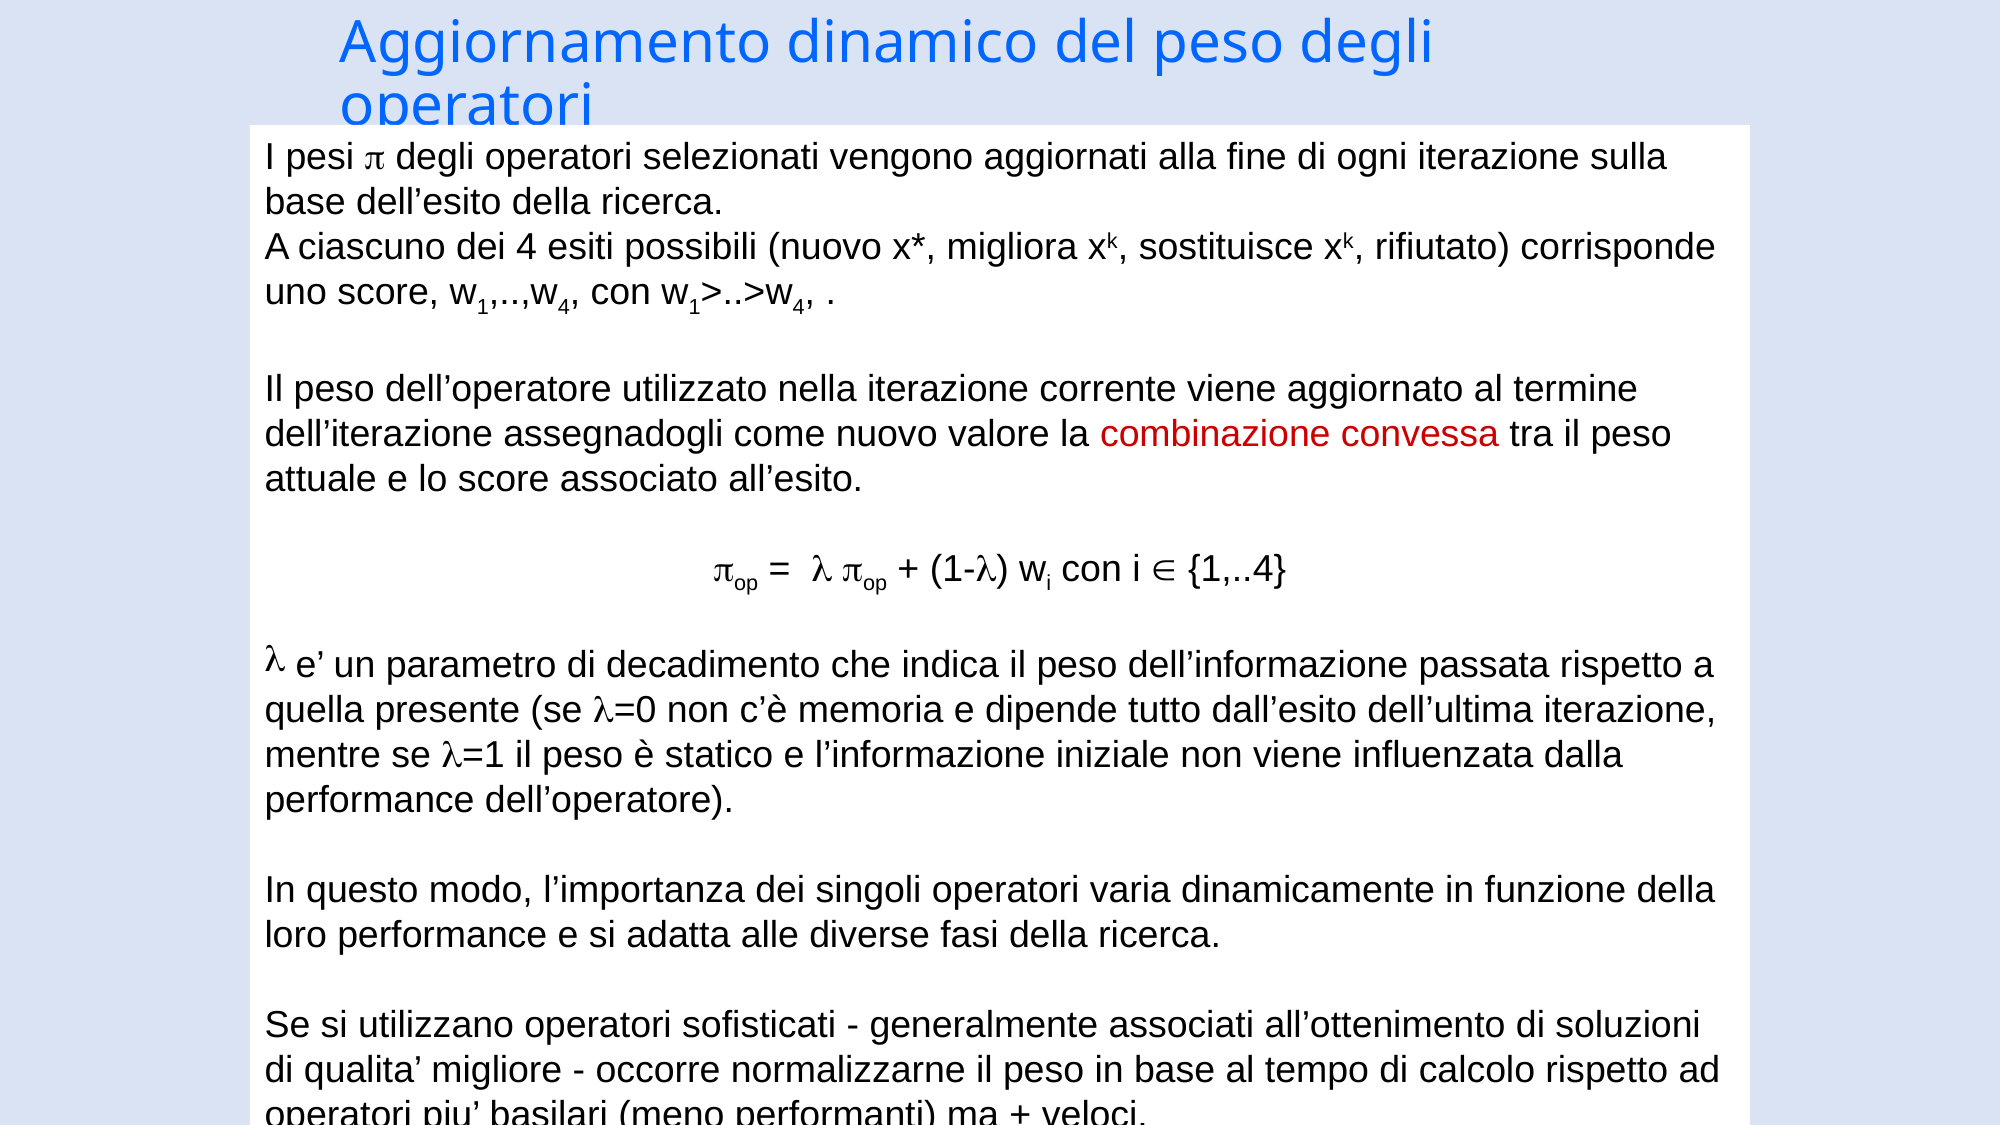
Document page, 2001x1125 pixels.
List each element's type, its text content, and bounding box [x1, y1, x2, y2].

text_box I pesi p degli operatori selezionati vengono aggiornati alla fine di ogni iterazione sulla base dell’esito della ricerca. A ciascuno dei 4 esiti possibili (nuovo x*, migliora xk, sostituisce xk, rifiutato) corrisponde uno score, w1,..,w4, con w1>..>w4, . Il peso dell’operatore utilizzato nella iterazione corrente viene aggiornato al termine dell’iterazione assegnadogli come nuovo valore la combinazione convessa tra il peso attuale e lo score associato all’esito. pop = l pop + (1-l) wi con i  {1,..4} e’ un parametro di decadimento che indica il peso dell’informazione passata rispetto a quella presente (se l=0 non c’è memoria e dipende tutto dall’esito dell’ultima iterazione, mentre se l=1 il peso è statico e l’informazione iniziale non viene influenzata dalla performance dell’operatore). In questo modo, l’importanza dei singoli operatori varia dinamicamente in funzione della loro performance e si adatta alle diverse fasi della ricerca. Se si utilizzano operatori sofisticati - generalmente associati all’ottenimento di soluzioni di qualita’ migliore - occorre normalizzarne il peso in base al tempo di calcolo rispetto ad operatori piu’ basilari (meno performanti) ma + veloci. [249, 124, 1750, 1125]
title Aggiornamento dinamico del peso degli operatori [324, 24, 1675, 124]
